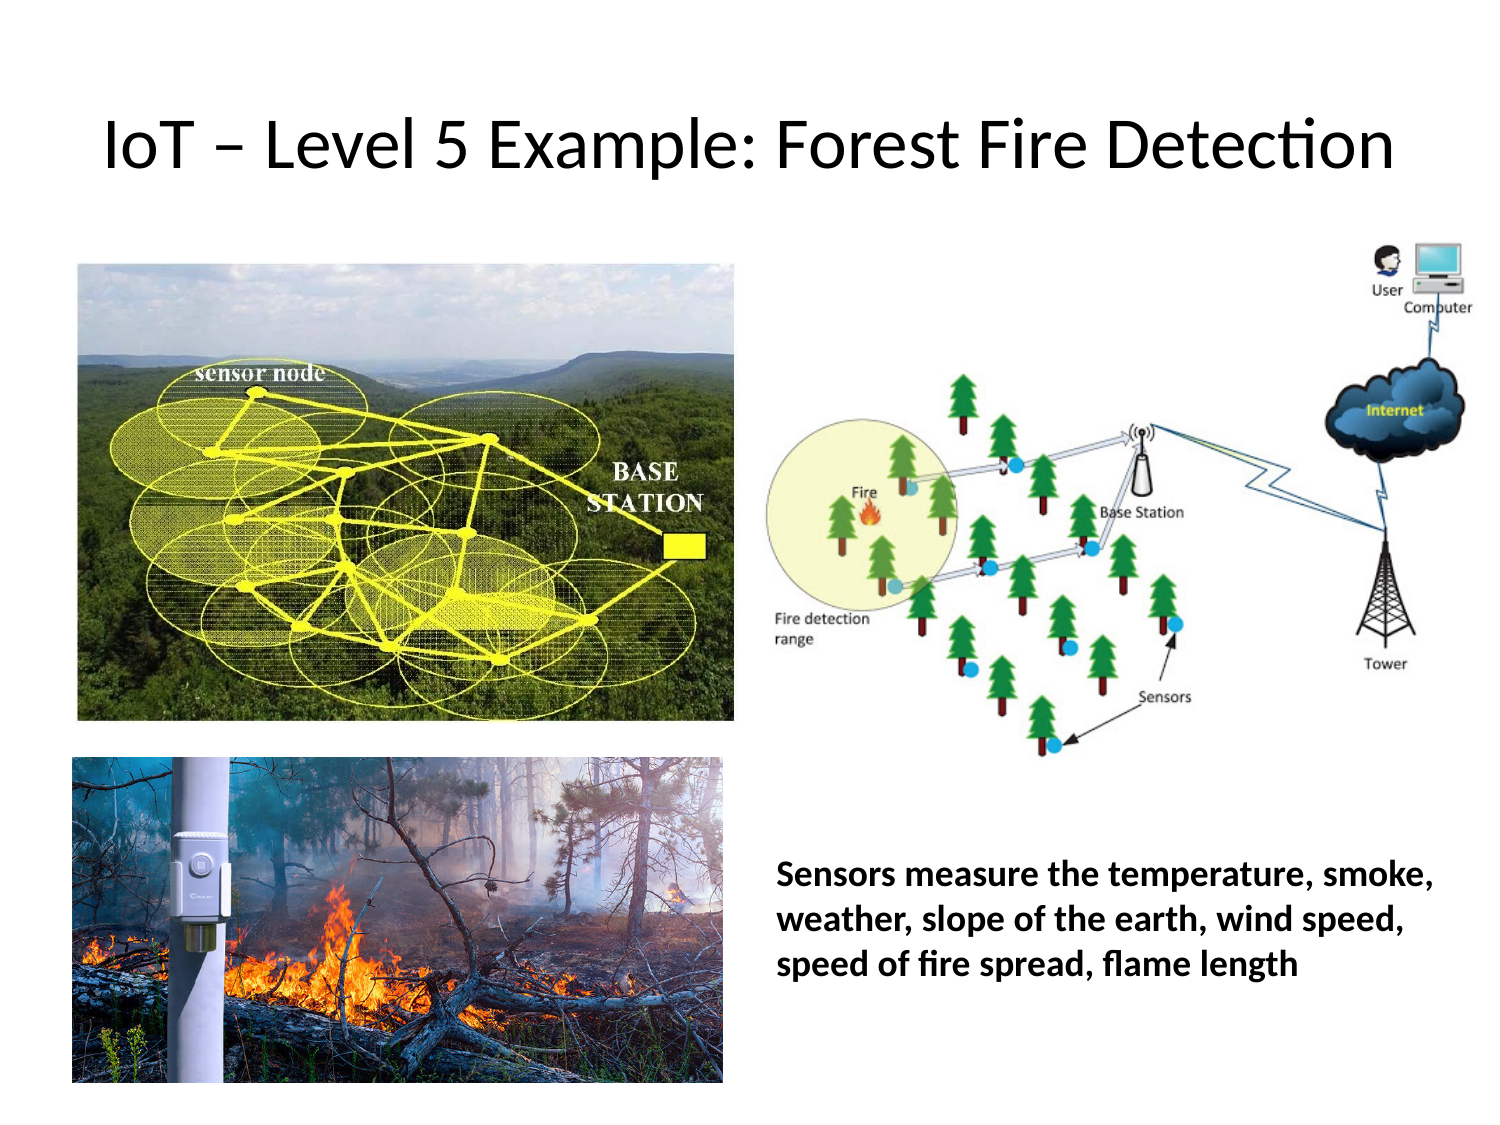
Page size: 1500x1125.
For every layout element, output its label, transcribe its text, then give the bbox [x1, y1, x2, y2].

picture [74, 262, 738, 724]
picture [71, 757, 723, 1083]
picture [762, 240, 1477, 761]
text_box Sensors measure the temperature, smoke, weather, slope of the earth, wind speed, speed of fire spread, flame length [761, 841, 1500, 991]
title IoT – Level 5 Example: Forest Fire Detection [75, 45, 1425, 233]
